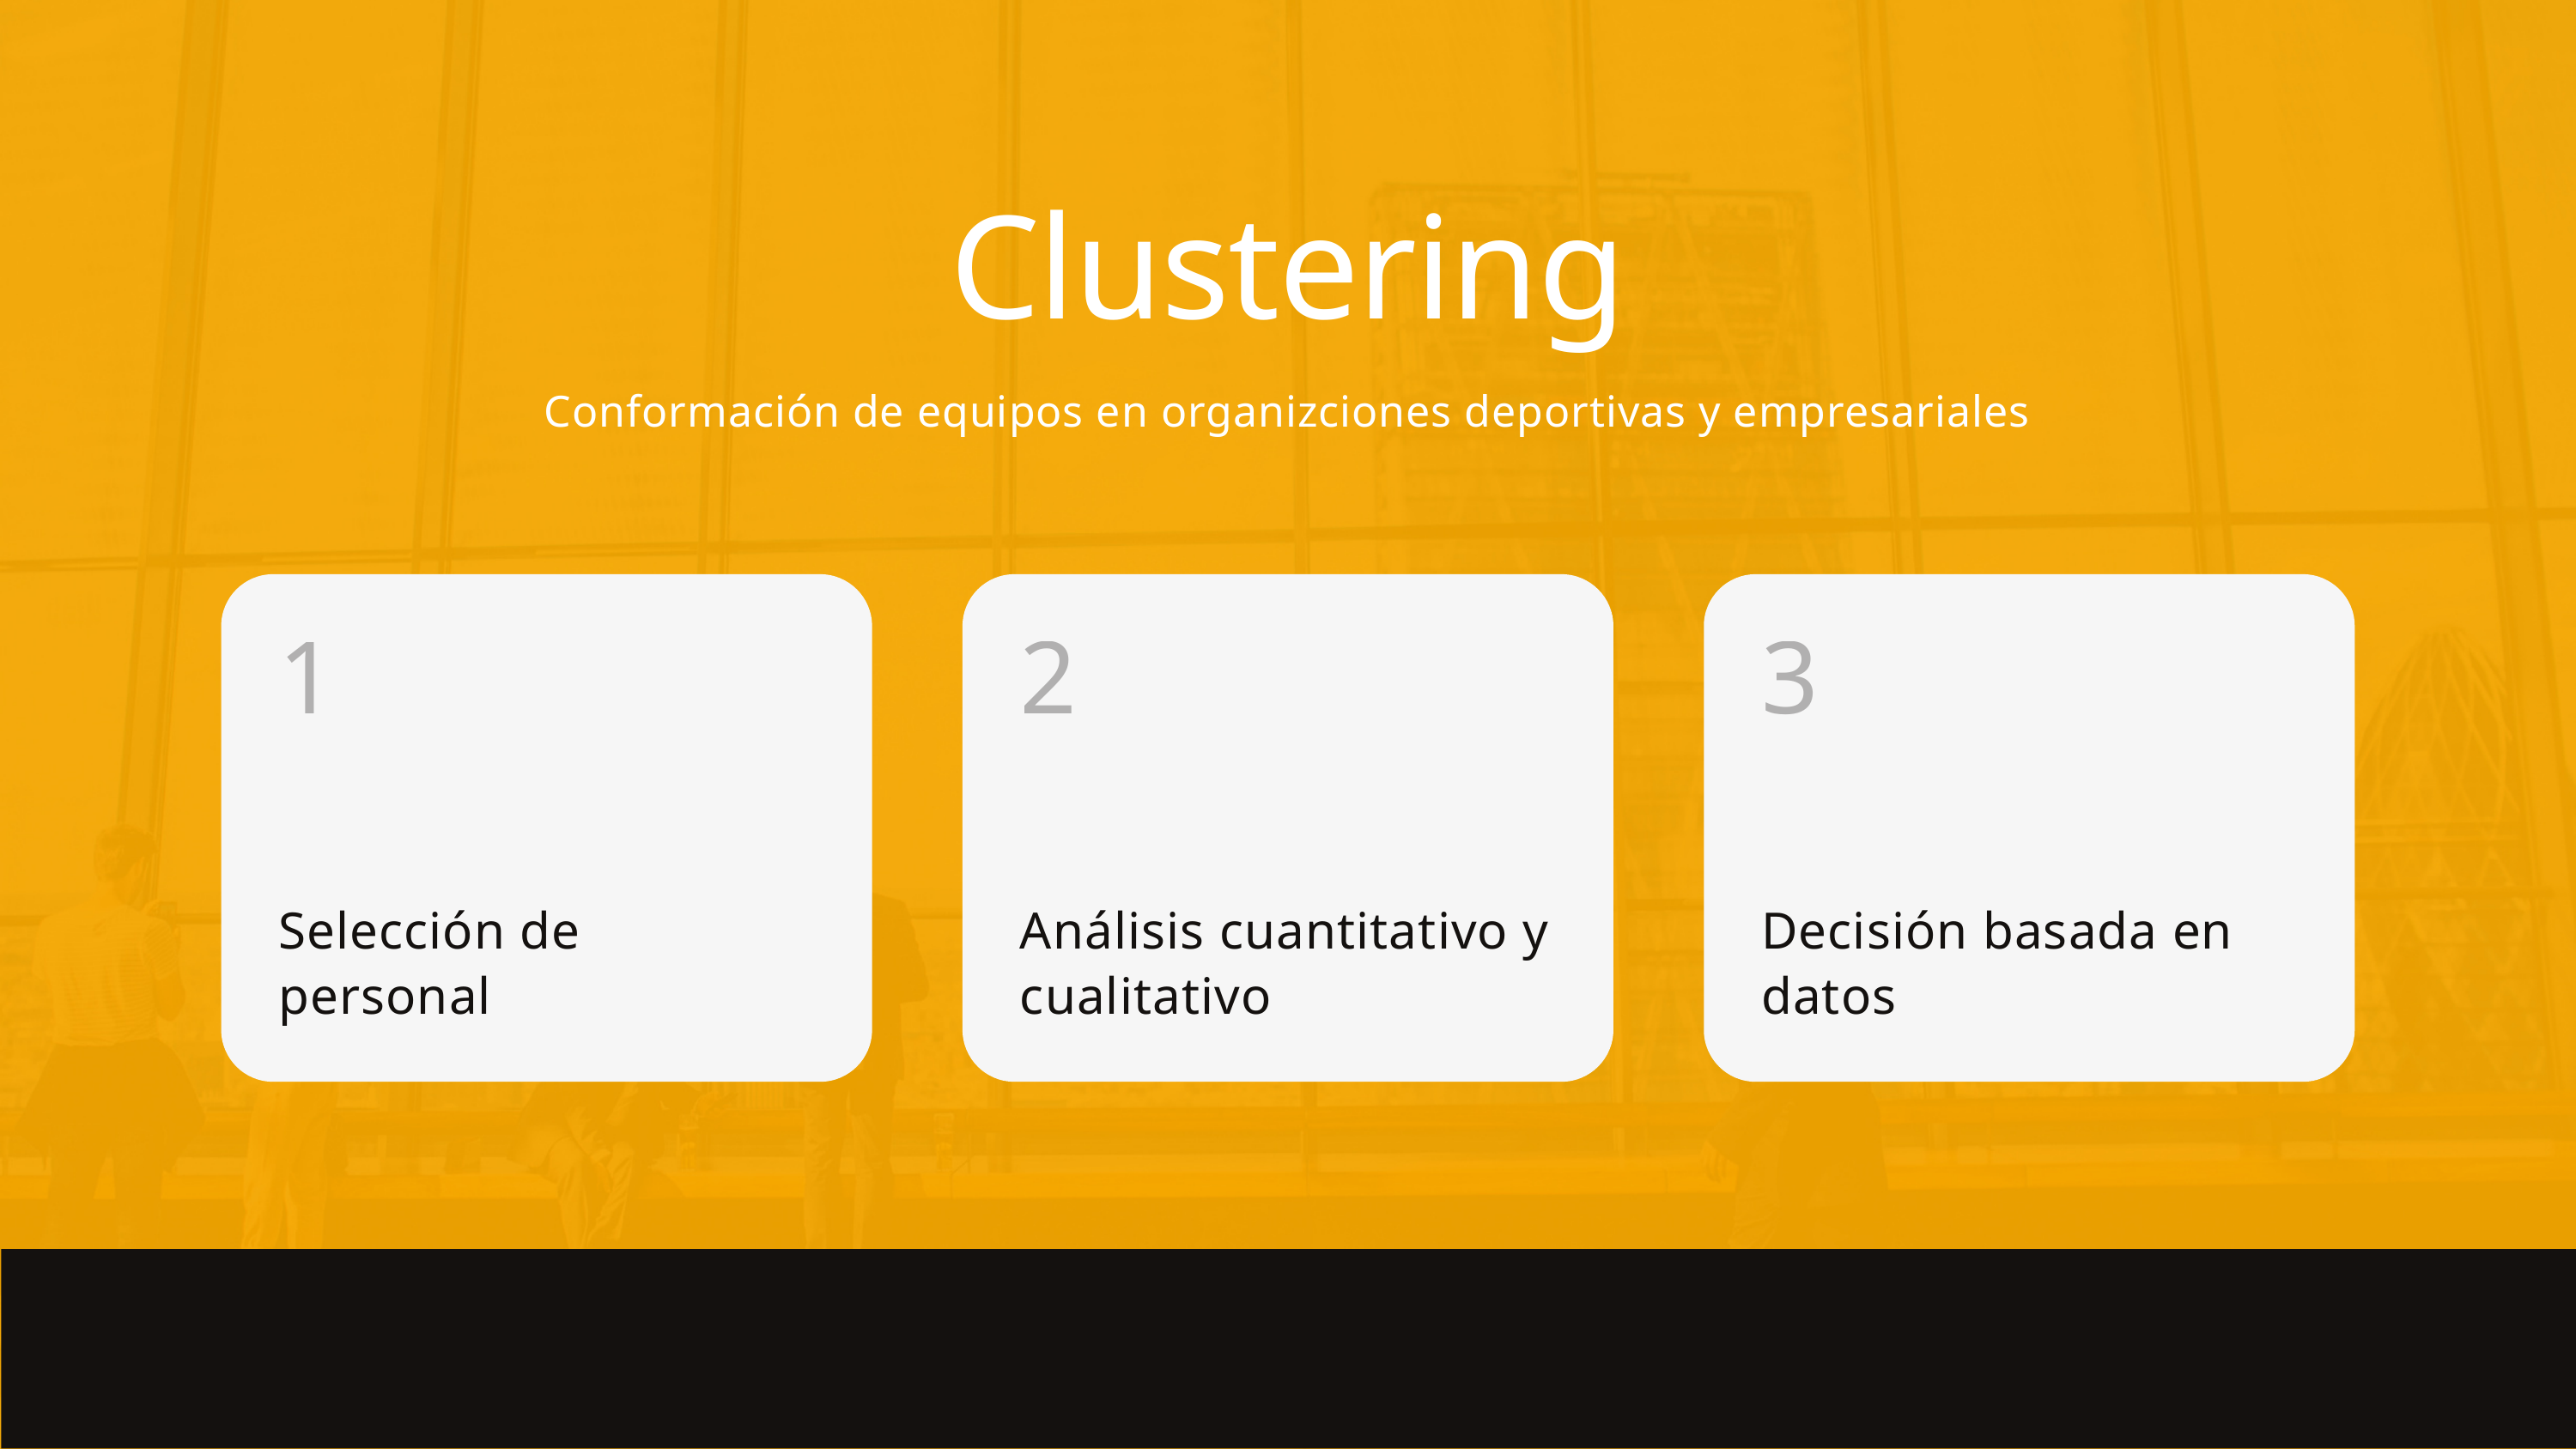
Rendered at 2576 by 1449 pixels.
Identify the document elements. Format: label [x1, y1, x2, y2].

text_box [296, 170, 2280, 433]
text_box [962, 573, 1614, 1082]
text_box [221, 573, 872, 1082]
picture [0, 0, 2576, 1449]
text_box [1703, 573, 2355, 1082]
